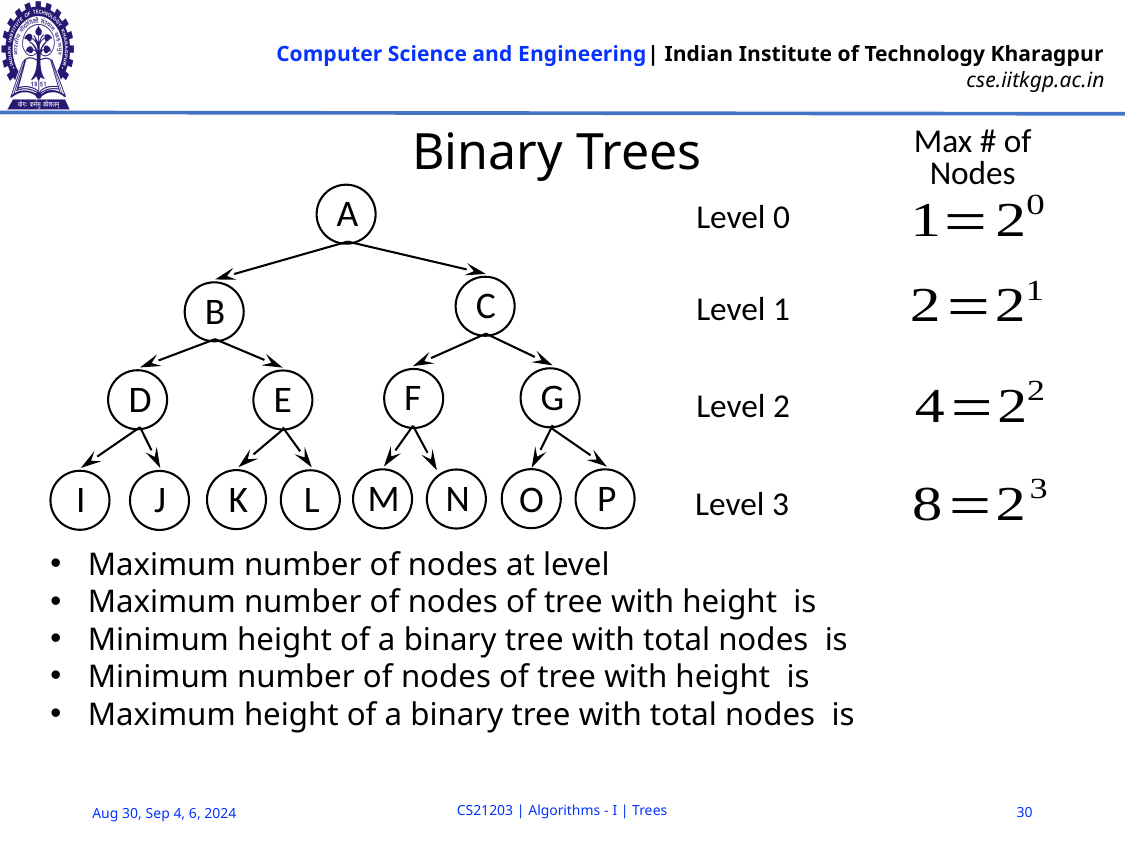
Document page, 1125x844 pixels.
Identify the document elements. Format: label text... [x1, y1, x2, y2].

text_box Level 3 [680, 474, 804, 530]
footer CS21203 | Algorithms - I | Trees [185, 787, 940, 833]
text_box Level 1 [681, 279, 805, 335]
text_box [50, 181, 635, 530]
text_box Max # of Nodes [899, 120, 1047, 199]
title Binary Trees [35, 78, 1078, 221]
slide_number 30 [992, 790, 1048, 836]
picture [1, 1, 74, 110]
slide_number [77, 798, 274, 844]
text_box Level 2 [681, 376, 805, 432]
text_box Level 0 [681, 187, 805, 243]
